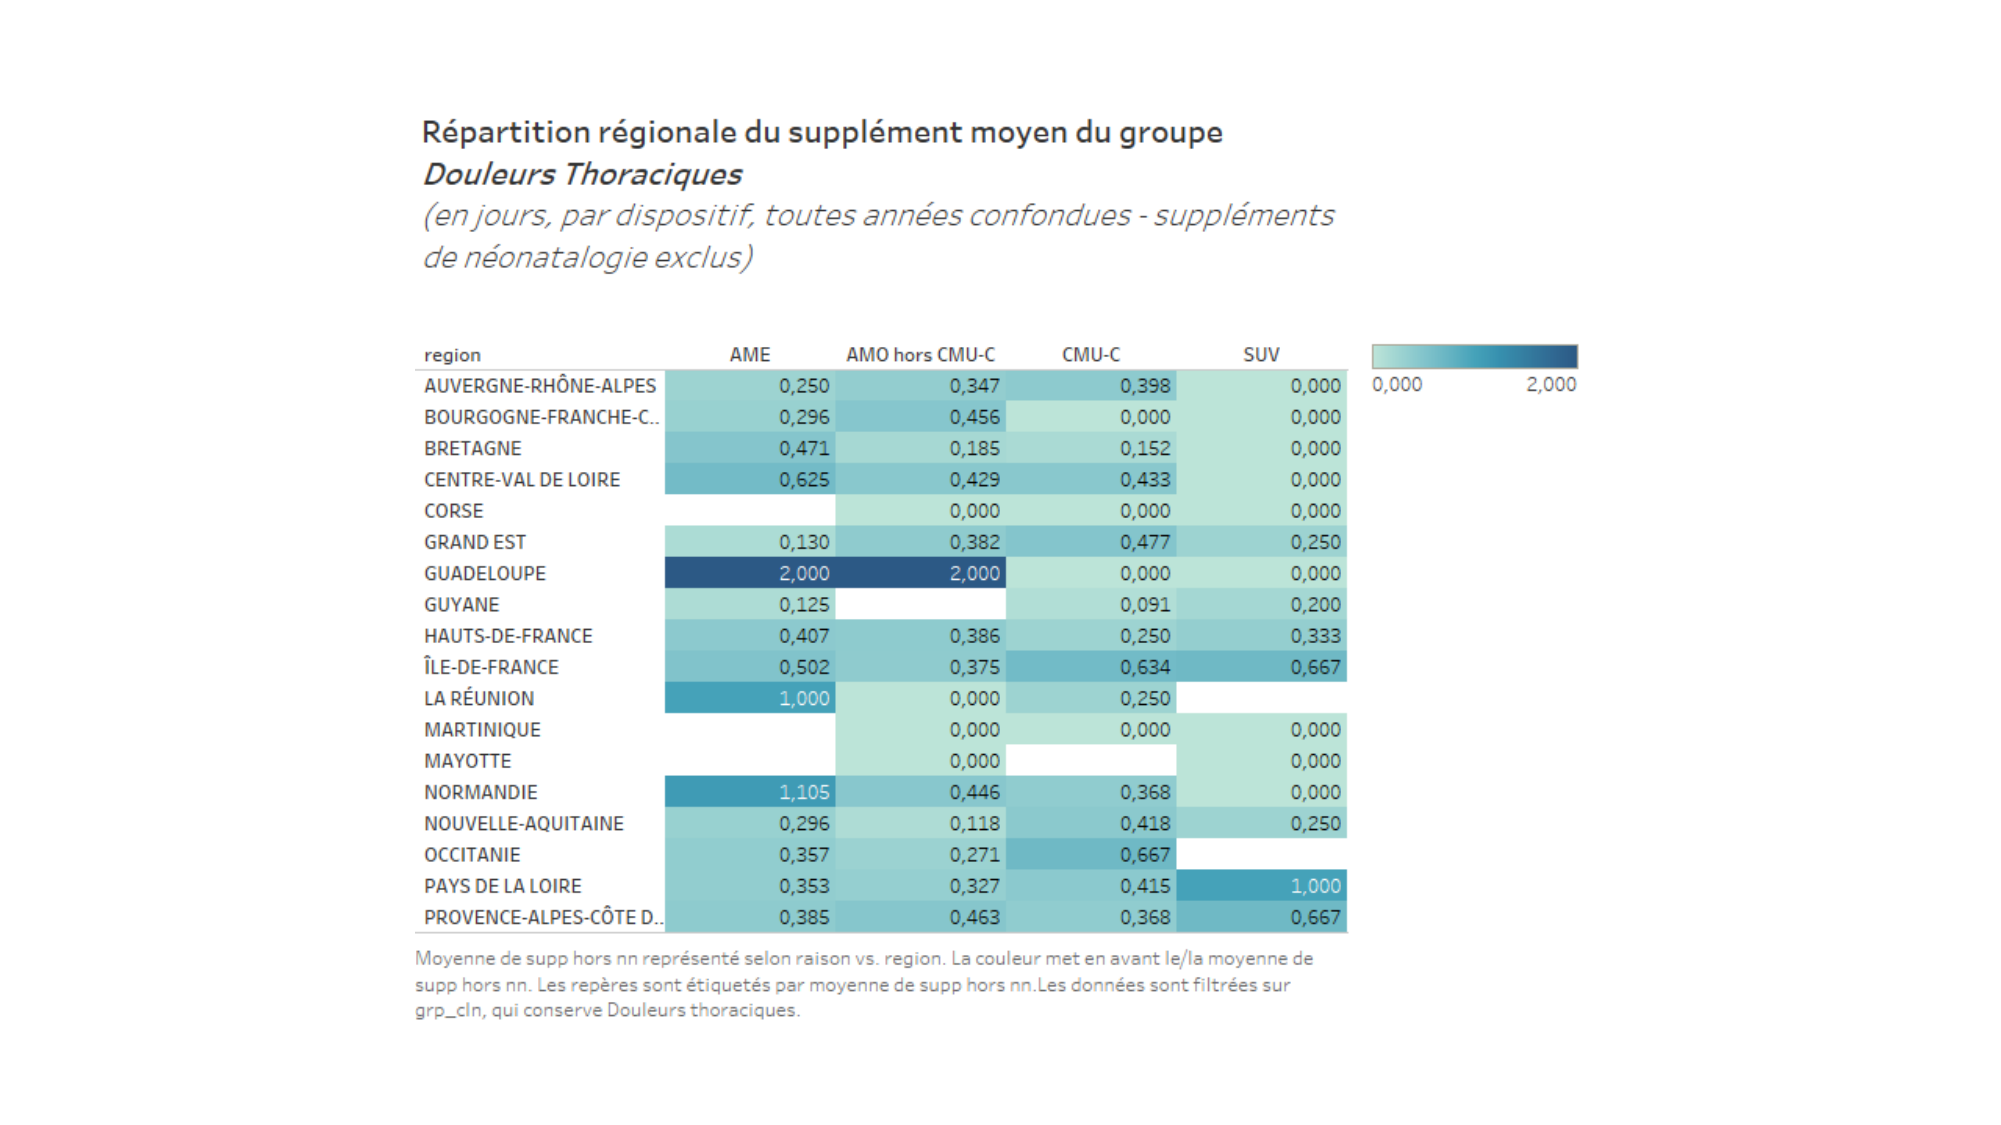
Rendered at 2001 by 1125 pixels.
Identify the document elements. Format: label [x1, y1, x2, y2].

picture [415, 99, 1585, 1026]
